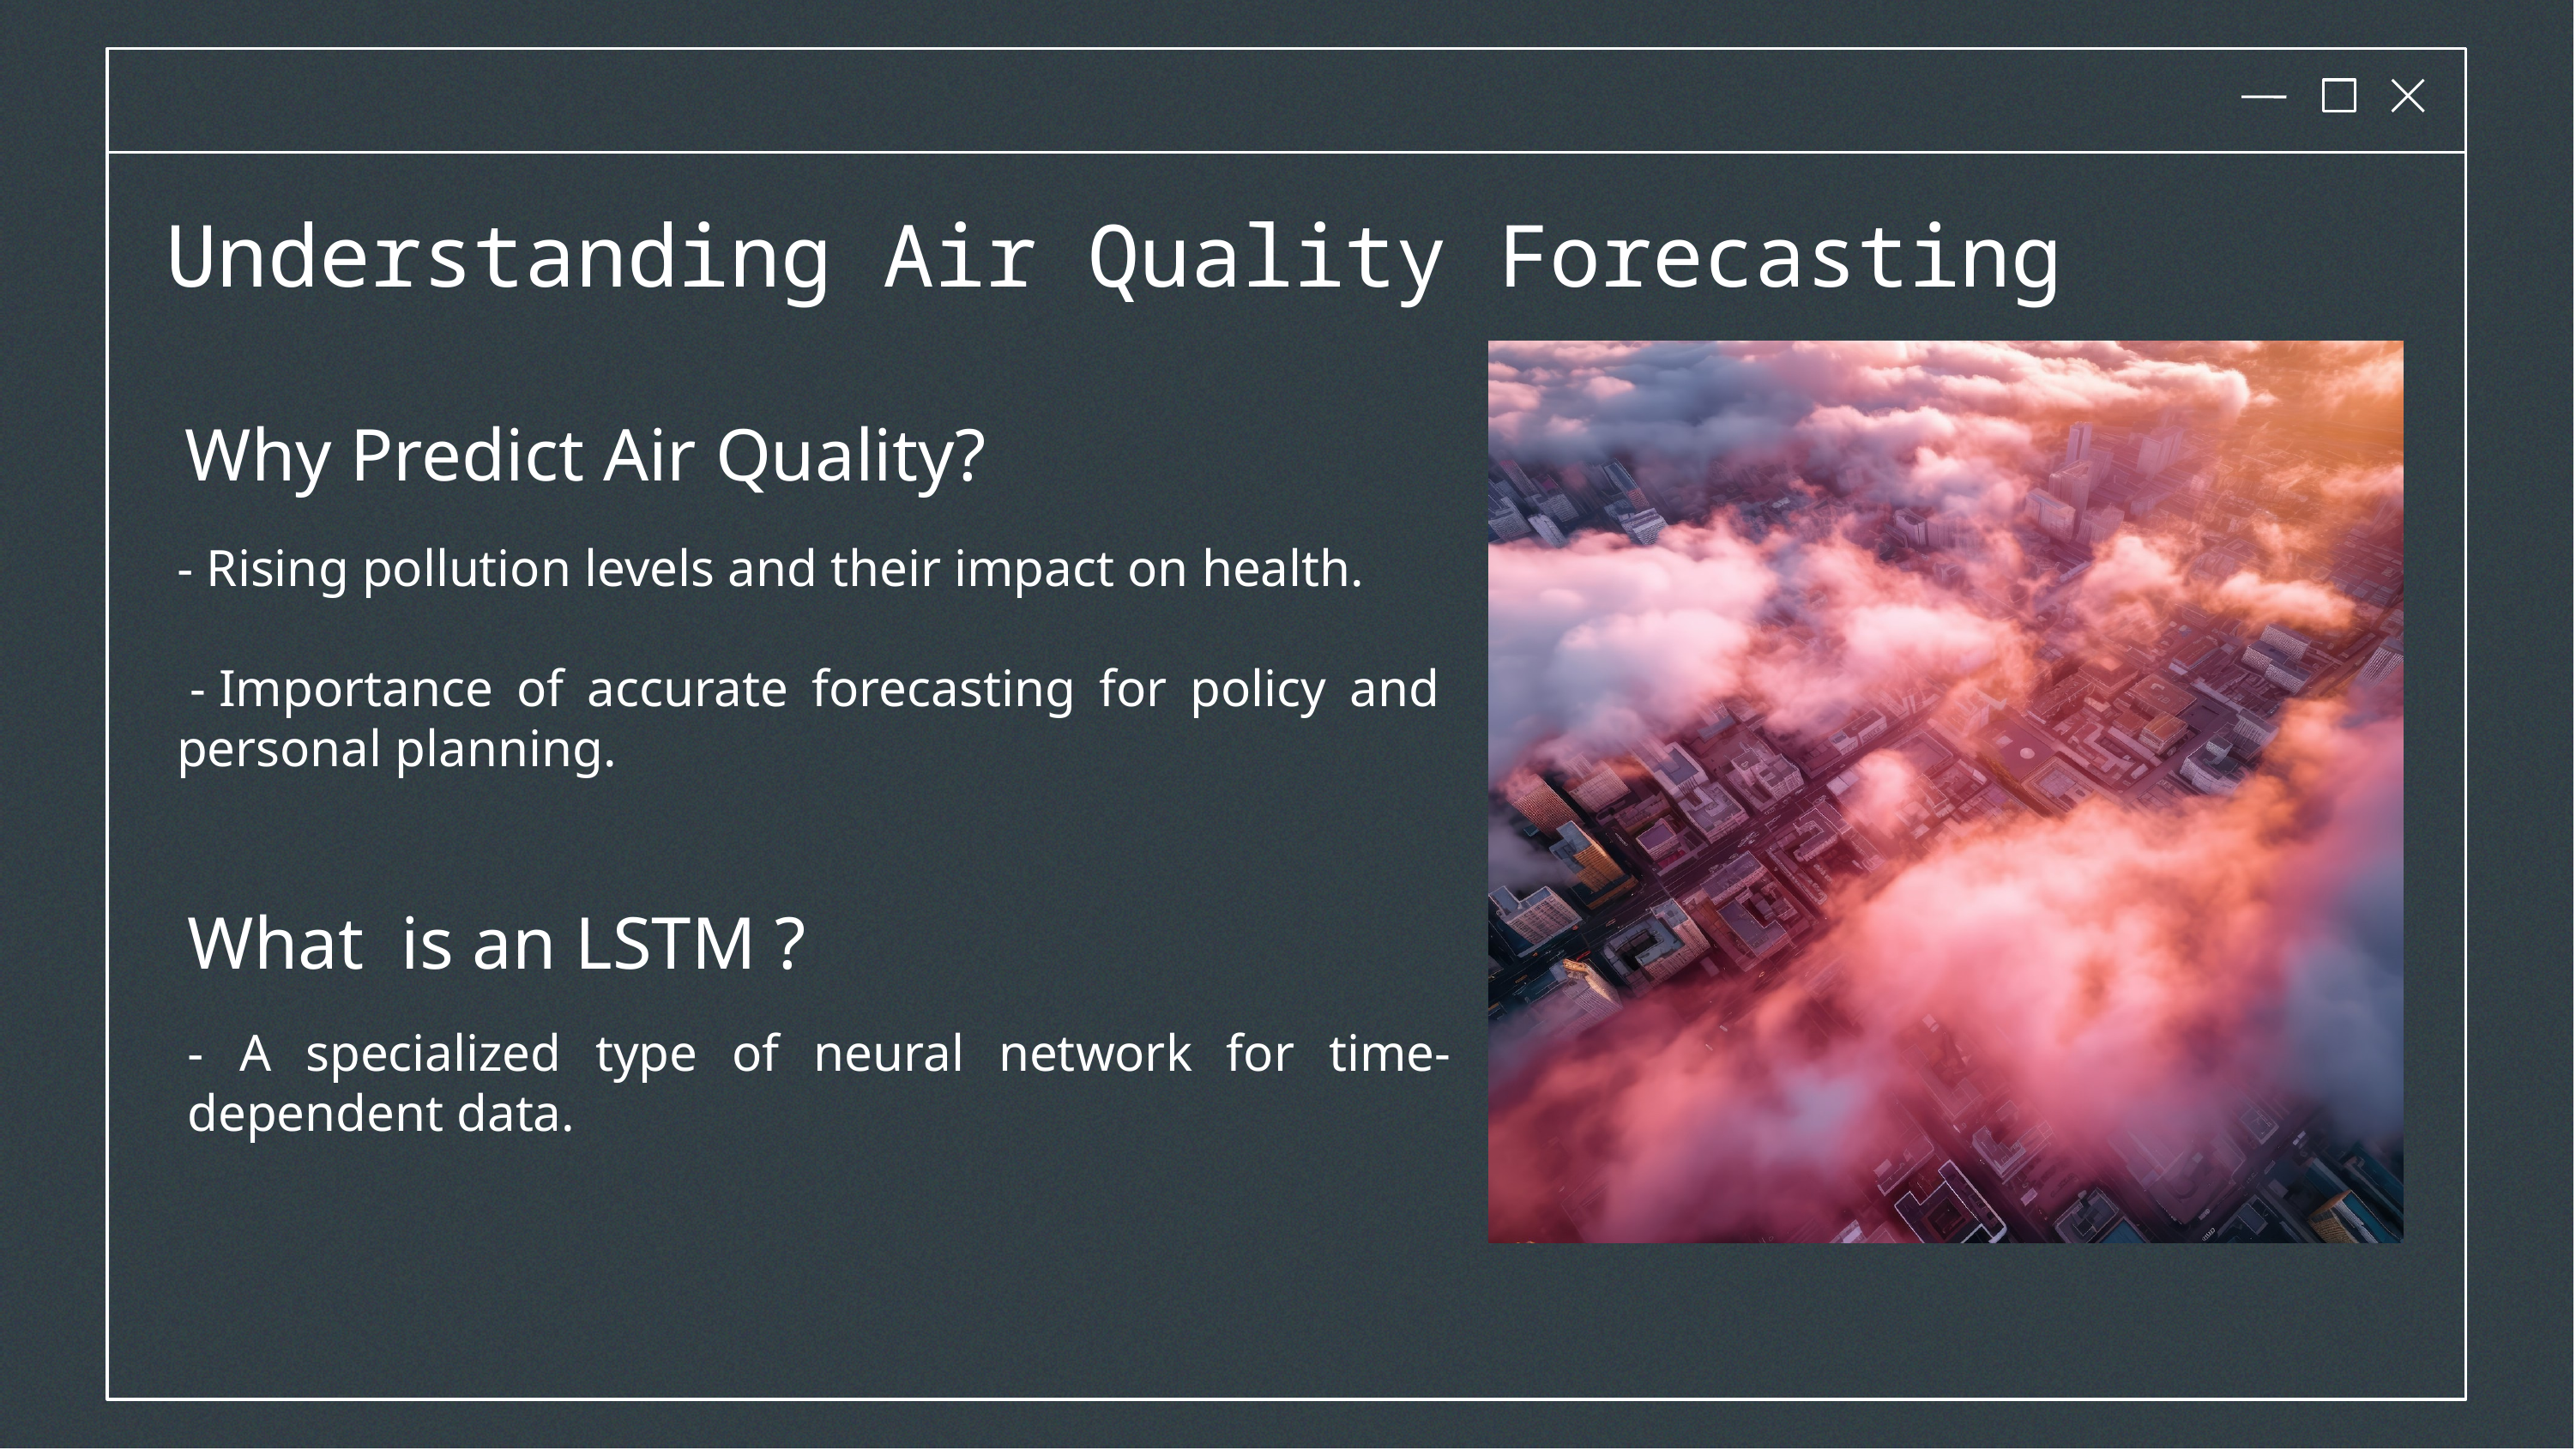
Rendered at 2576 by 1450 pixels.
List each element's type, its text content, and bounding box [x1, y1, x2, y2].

text_box What is an LSTM ? [174, 891, 1089, 990]
text_box Why Predict Air Quality? [172, 402, 1087, 502]
title Understanding Air Quality Forecasting [164, 199, 2125, 444]
picture [0, 0, 2573, 1448]
text_box - A specialized type of neural network for time-dependent data. [174, 1014, 1463, 1148]
text_box - Rising pollution levels and their impact on health. - Importance of accurate forecasting for policy and personal planning. [164, 529, 1453, 783]
